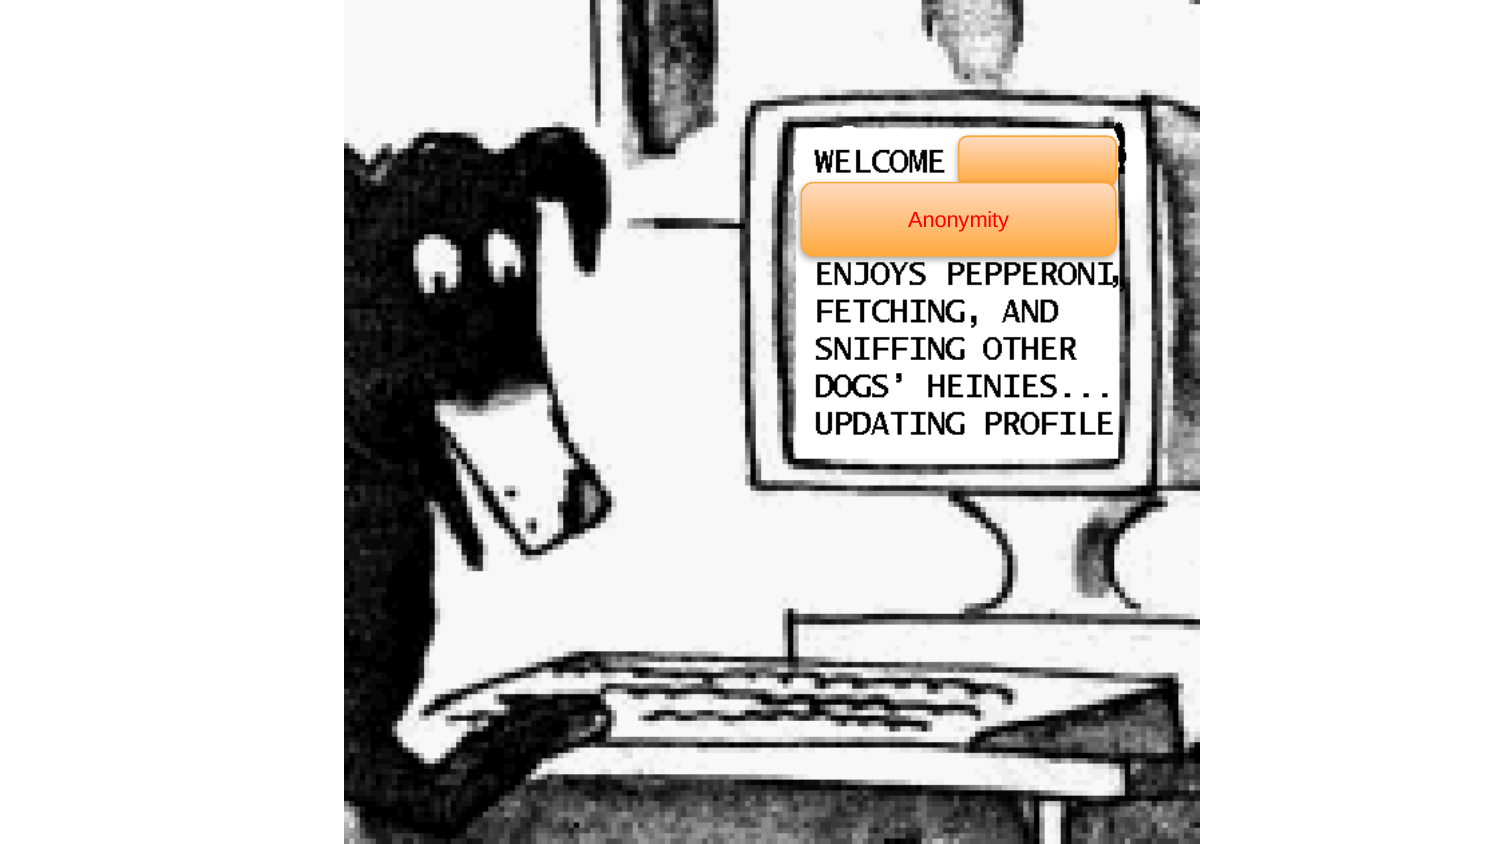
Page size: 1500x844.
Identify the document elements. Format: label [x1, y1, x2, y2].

picture [344, 0, 1200, 844]
